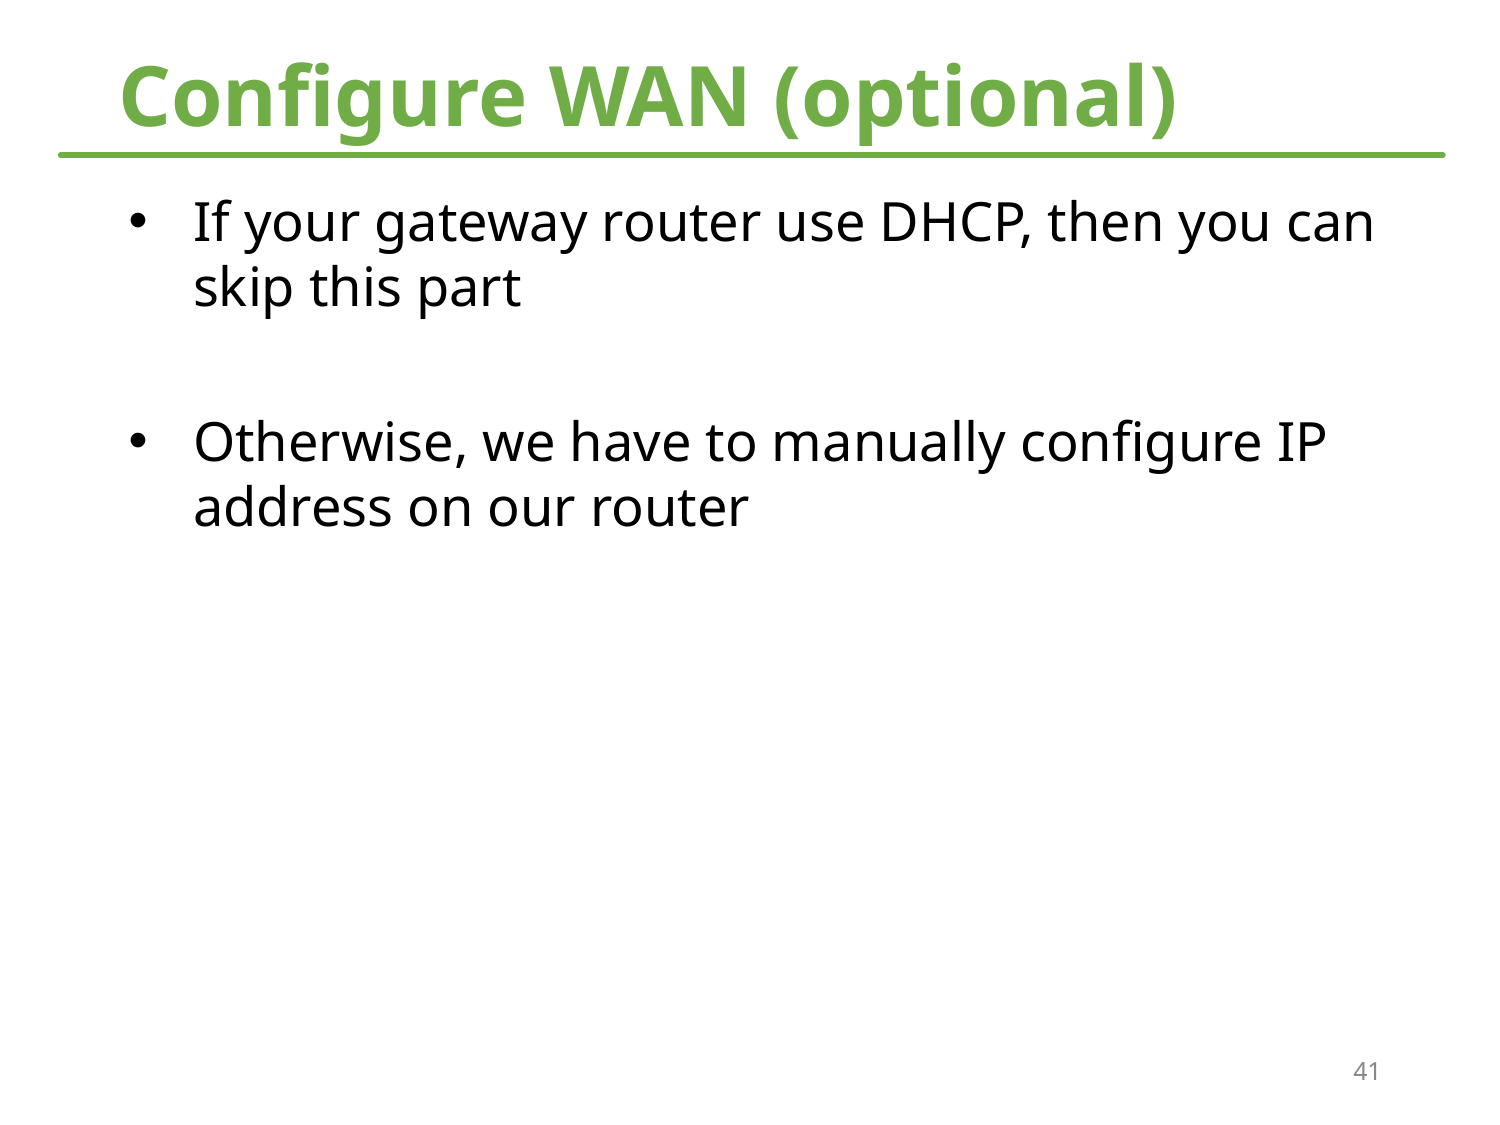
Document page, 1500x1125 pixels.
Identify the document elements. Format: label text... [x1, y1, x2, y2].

slide_number 41 [1059, 1042, 1397, 1103]
list If your gateway router use DHCP, then you can skip this part Otherwise, we have to manually configure IP address on our router [103, 179, 1397, 1081]
title Configure WAN (optional) [103, 43, 1397, 156]
